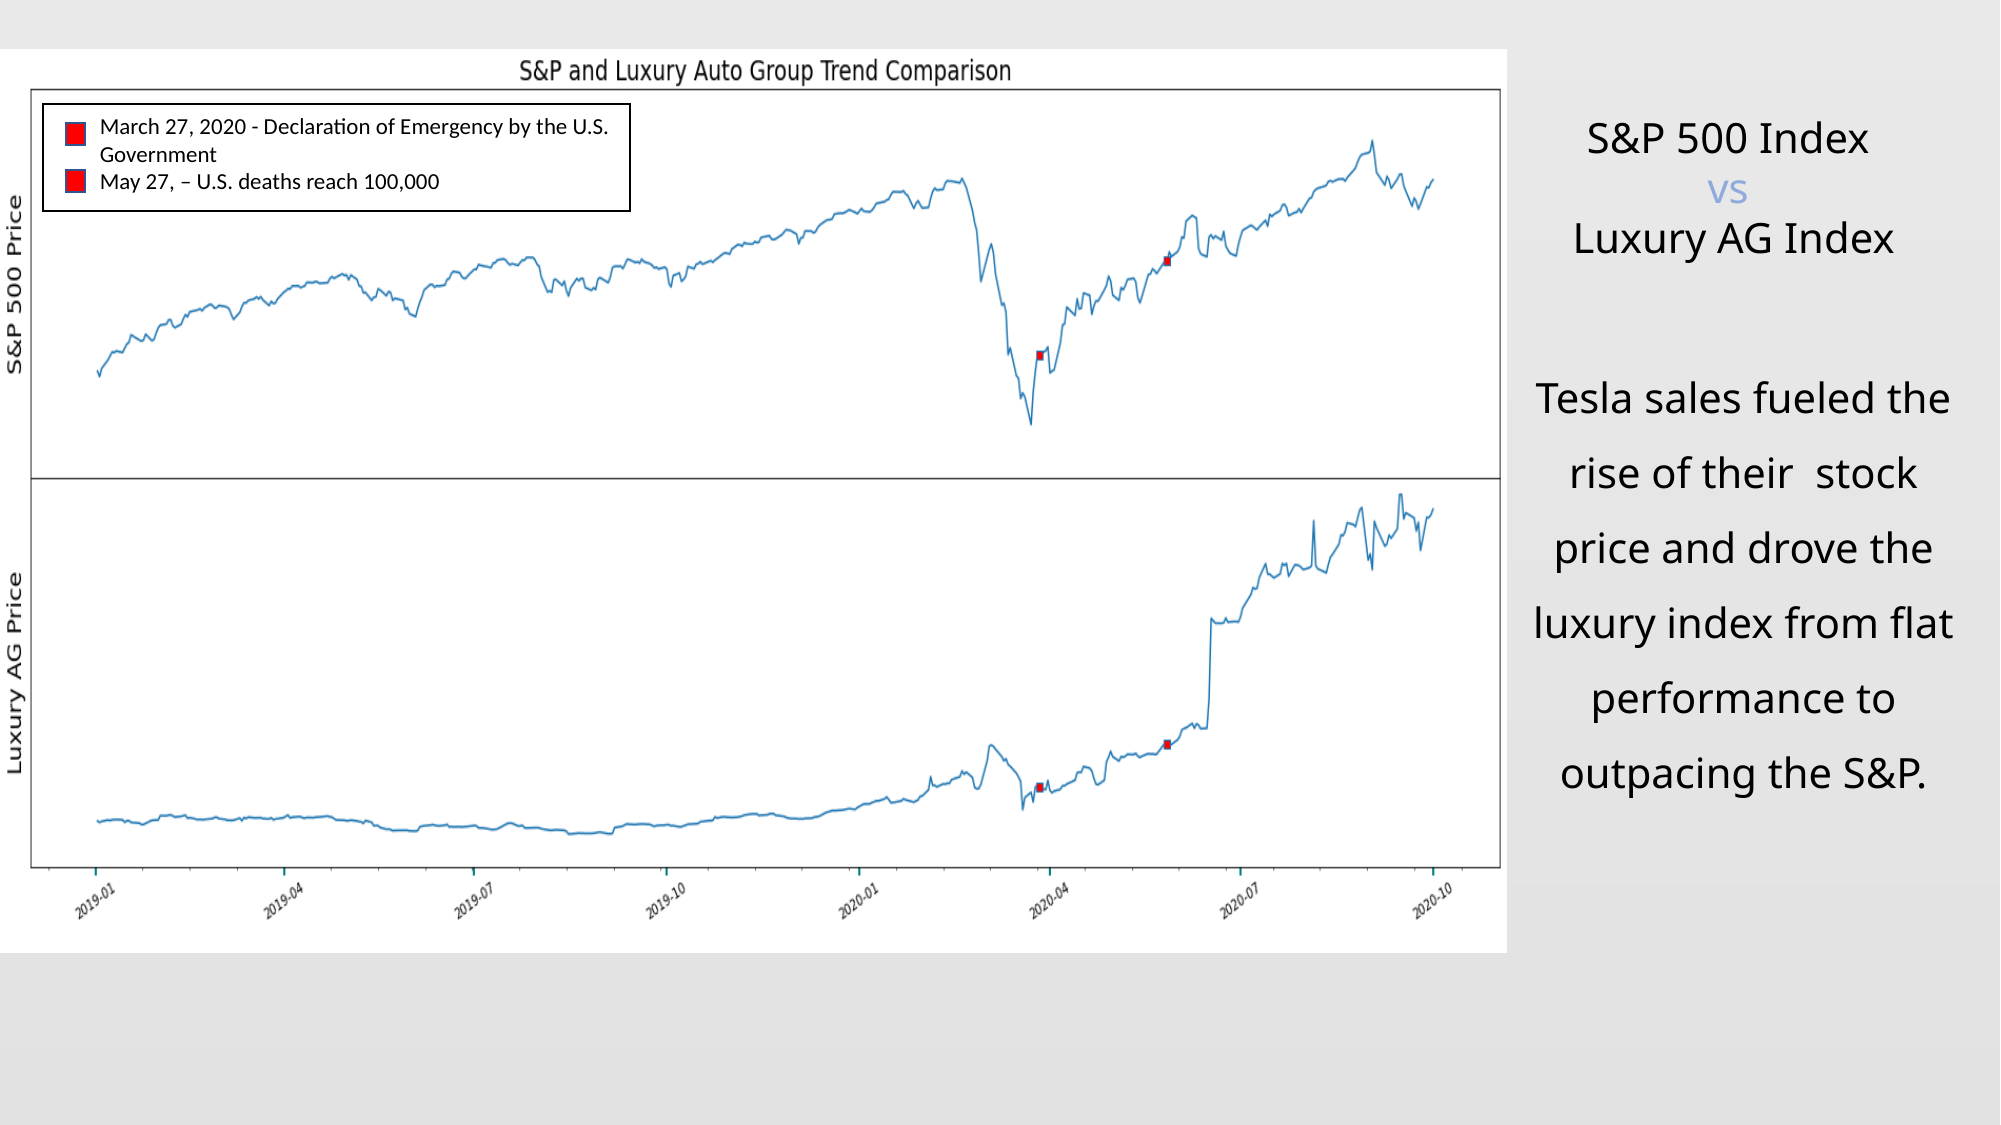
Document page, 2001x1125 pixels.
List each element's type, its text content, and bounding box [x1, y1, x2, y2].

picture [0, 49, 1508, 953]
text_box Tesla sales fueled the rise of their stock price and drove the luxury index from flat performance to outpacing the S&P. [1508, 339, 1981, 855]
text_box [65, 104, 746, 203]
text_box S&P 500 Index vs Luxury AG Index [1508, 104, 2000, 470]
